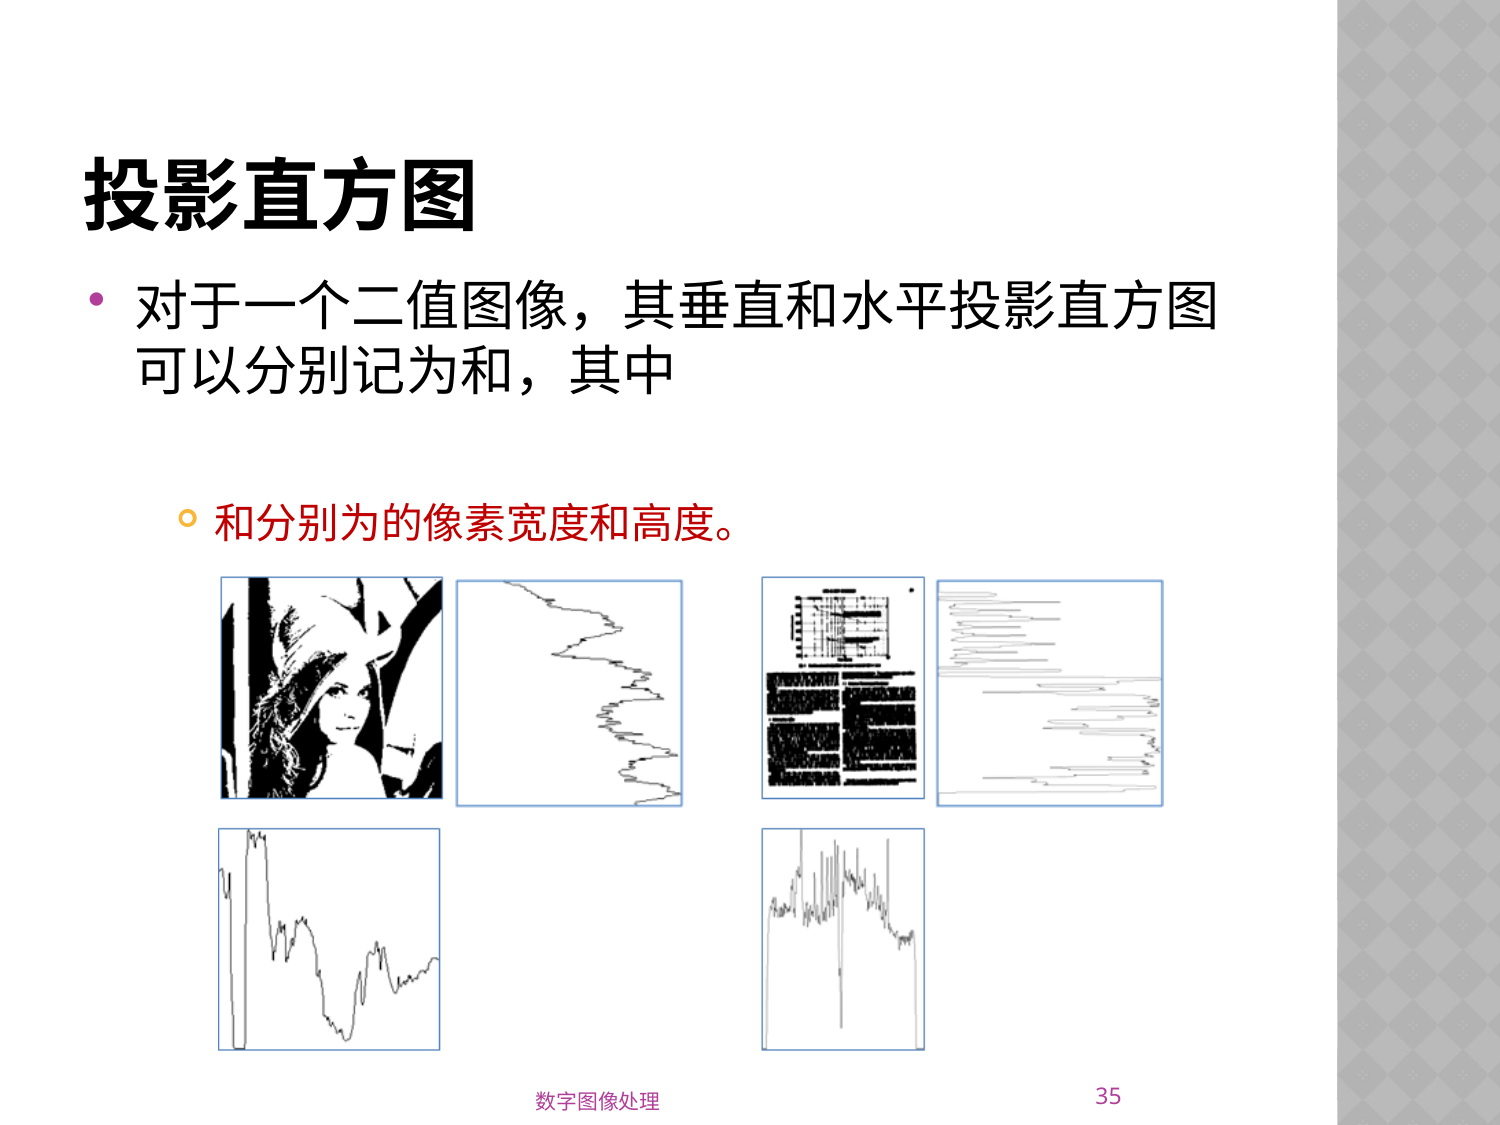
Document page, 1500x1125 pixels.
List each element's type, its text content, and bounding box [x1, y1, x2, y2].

title 投影直方图 [75, 52, 1263, 240]
footer 数字图像处理 [75, 1075, 675, 1114]
slide_number 35 [1025, 1075, 1122, 1113]
picture [217, 573, 1164, 1055]
